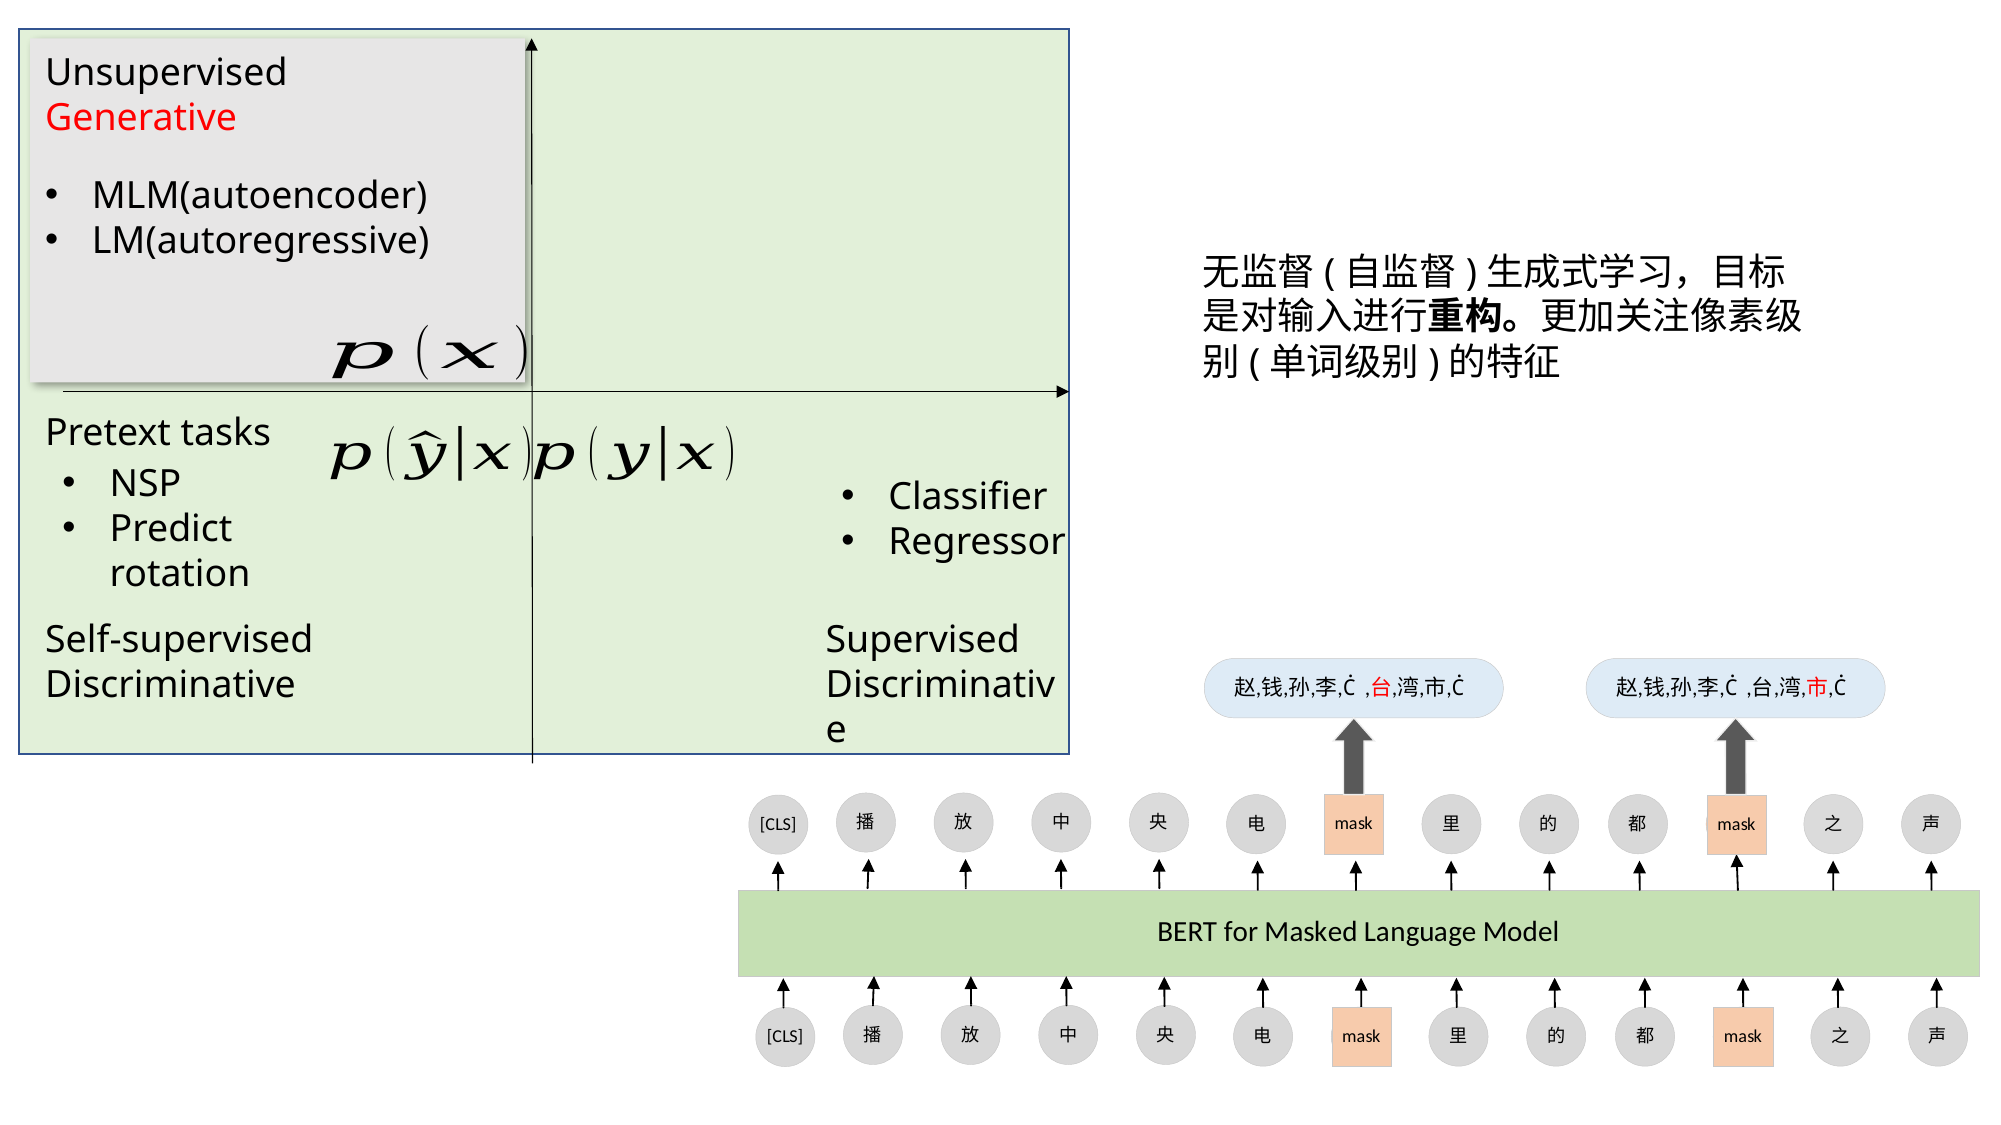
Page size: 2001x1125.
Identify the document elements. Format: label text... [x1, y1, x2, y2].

text_box [29, 37, 526, 383]
text_box MLM(autoencoder) LM(autoregressive) [30, 163, 529, 269]
text_box Unsupervised Generative [30, 40, 406, 146]
text_box Supervised Discriminative [810, 607, 1071, 655]
text_box 无监督(自监督)生成式学习，目标是对输入进行重构。更加关注像素级别(单词级别)的特征 [1187, 240, 1825, 390]
text_box [18, 28, 1070, 755]
text_box Classifier Regressor [826, 464, 1119, 570]
picture [734, 655, 1982, 1069]
text_box NSP Predict rotation [47, 451, 388, 602]
text_box Pretext tasks [30, 400, 322, 461]
text_box Self-supervised Discriminative [30, 607, 406, 712]
